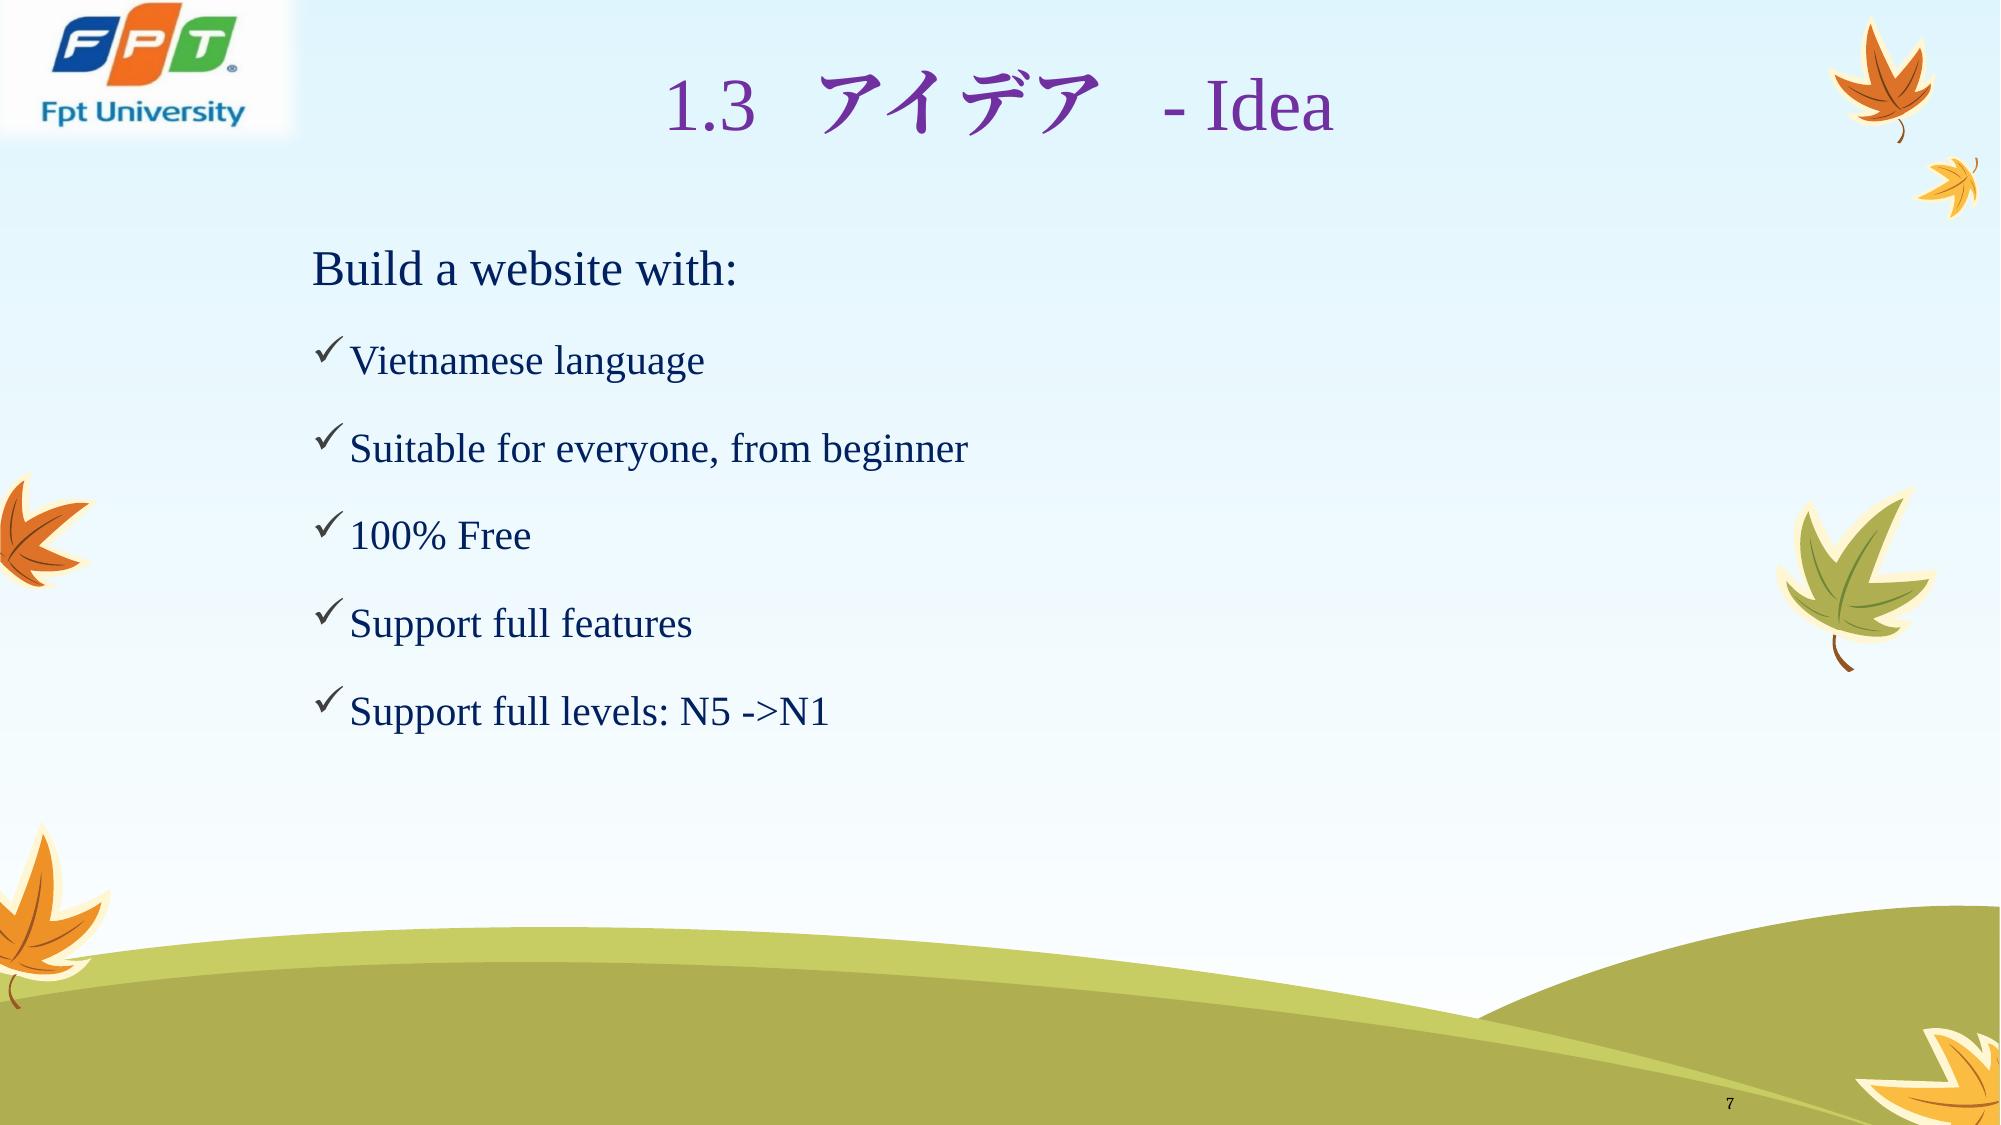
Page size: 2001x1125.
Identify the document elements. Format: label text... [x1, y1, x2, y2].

list Build a website with: Vietnamese language Suitable for everyone, from beginner 100% Free Support full features Support full levels: N5 ->N1 [289, 228, 1784, 925]
title 1.3 アイデア - Idea [312, 12, 1749, 155]
slide_number 7 [1644, 1083, 1750, 1122]
picture [0, 0, 312, 155]
